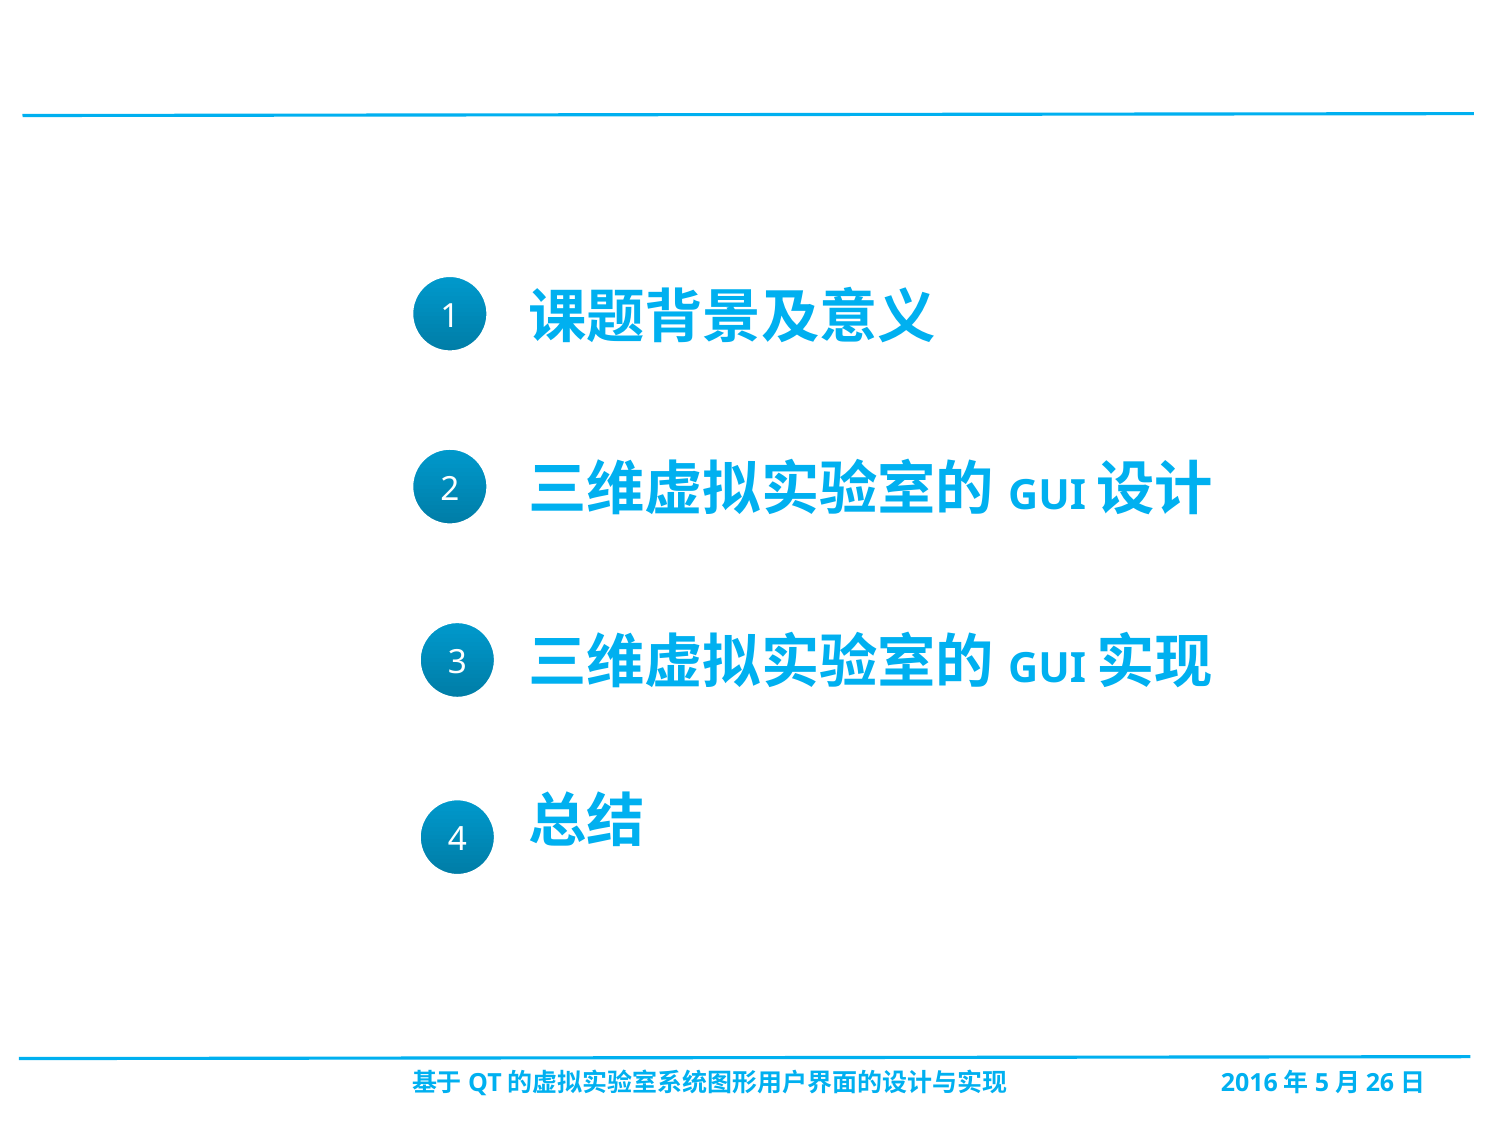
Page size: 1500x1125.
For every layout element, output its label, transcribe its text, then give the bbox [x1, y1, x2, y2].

text_box 1 [411, 275, 488, 352]
text_box 总结 [513, 775, 1075, 861]
text_box 基于QT的虚拟实验室系统图形用户界面的设计与实现 2016年5月26日 [17, 1065, 1459, 1104]
text_box 三维虚拟实验室的GUI设计 [513, 444, 1282, 529]
text_box 4 [419, 798, 496, 876]
text_box 3 [419, 621, 496, 699]
text_box 三维虚拟实验室的GUI实现 [513, 616, 1258, 702]
text_box 课题背景及意义 [513, 271, 1075, 356]
text_box 2 [411, 448, 488, 526]
